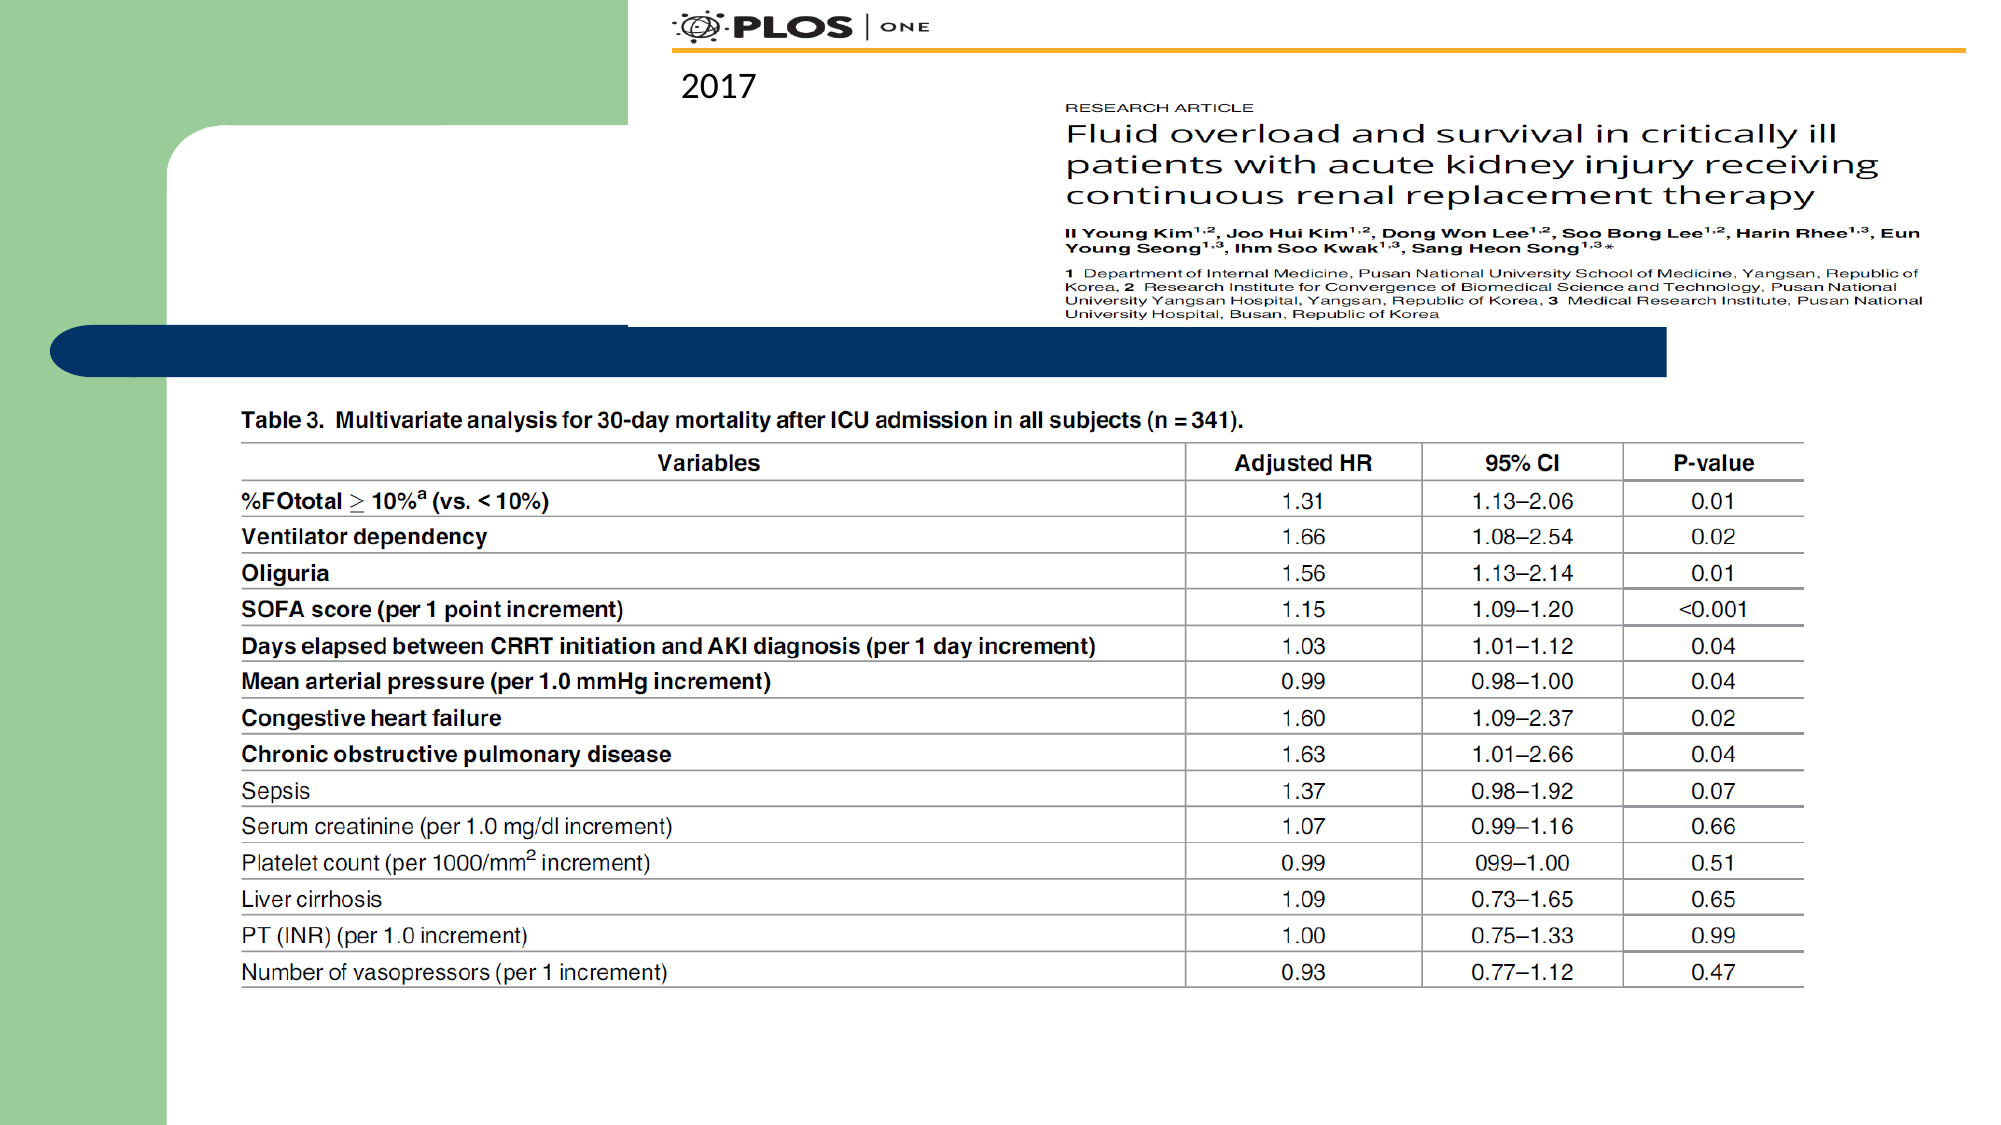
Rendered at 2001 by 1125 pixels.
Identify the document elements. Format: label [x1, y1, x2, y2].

picture [628, 0, 2000, 327]
list [217, 387, 1832, 999]
